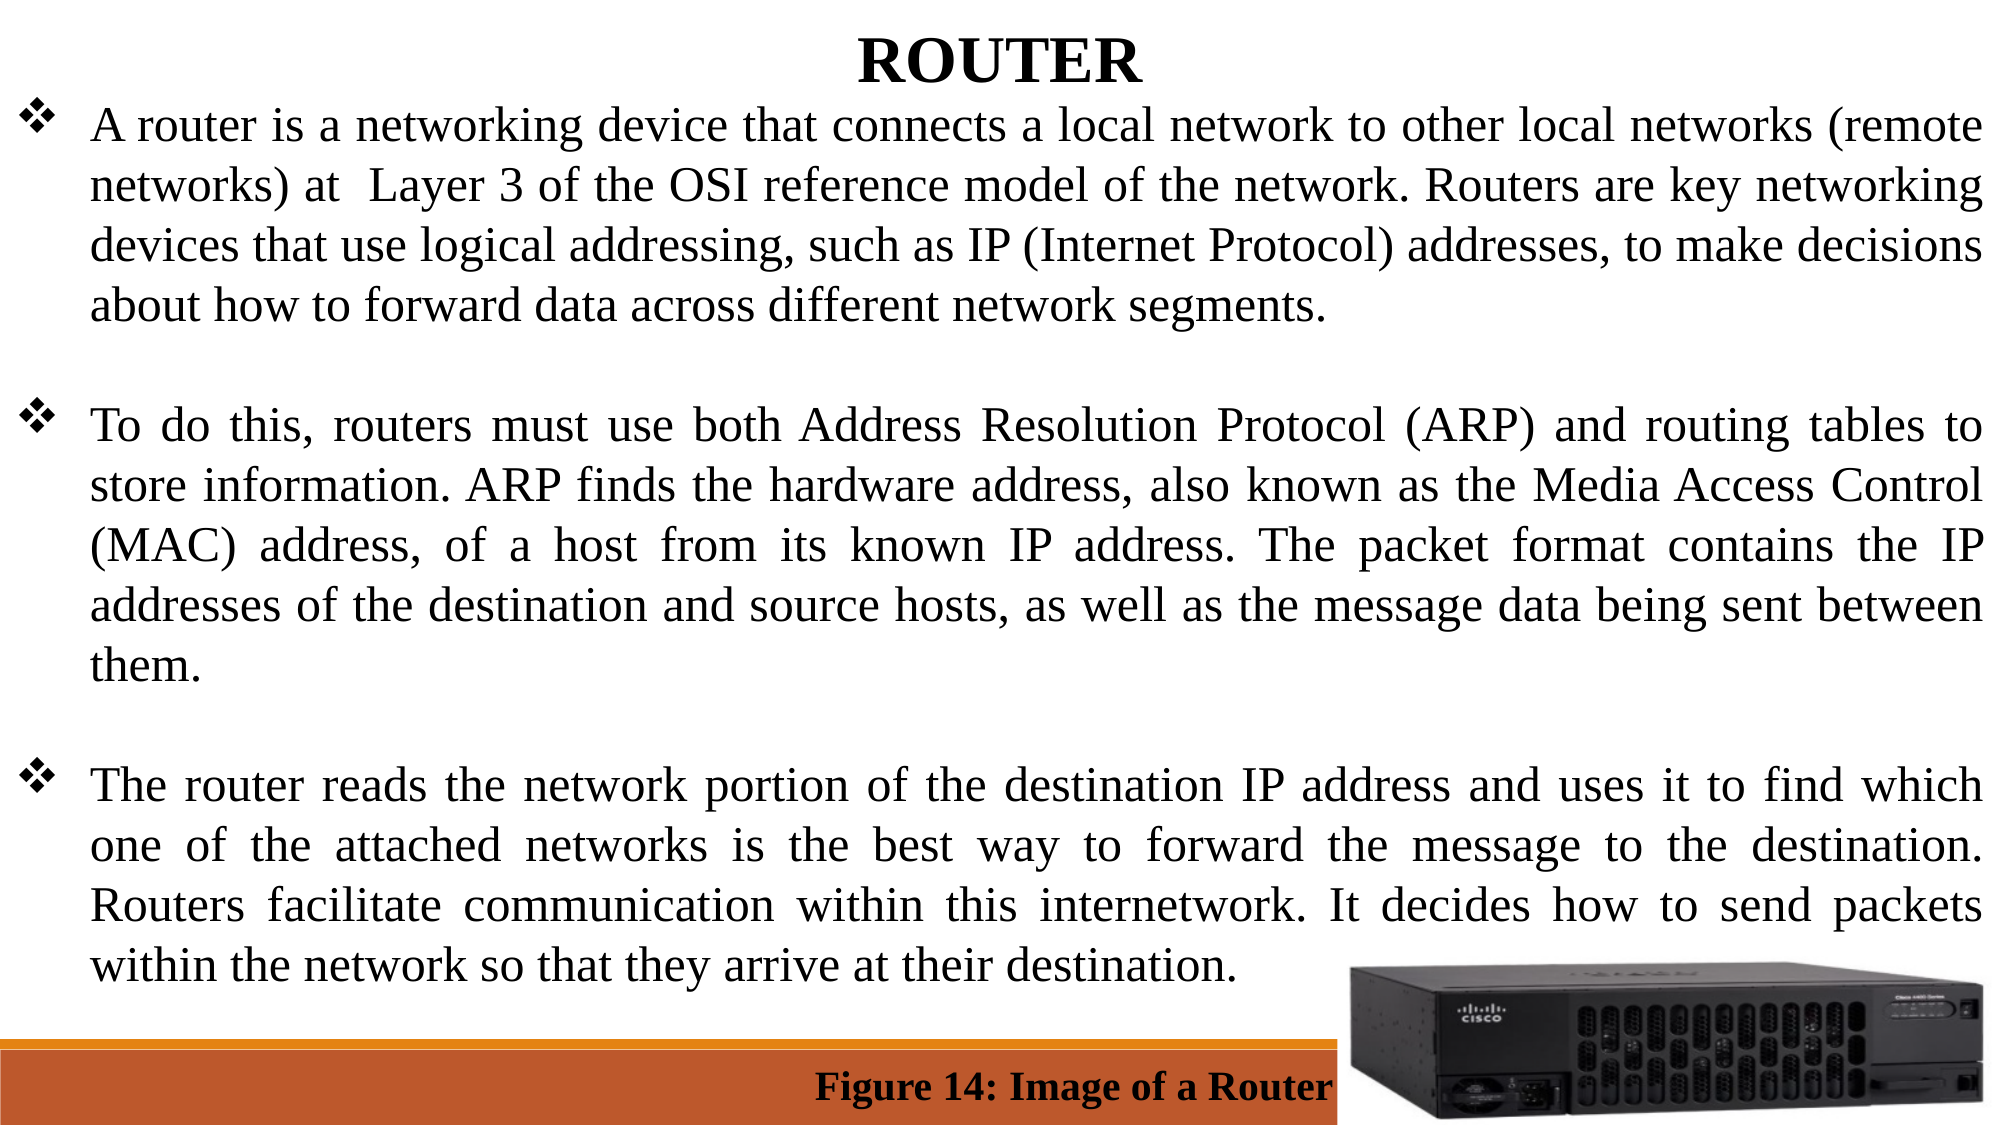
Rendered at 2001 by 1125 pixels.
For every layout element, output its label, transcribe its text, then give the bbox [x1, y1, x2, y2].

text_box A router is a networking device that connects a local network to other local networks (remote networks) at Layer 3 of the OSI reference model of the network. Routers are key networking devices that use logical addressing, such as IP (Internet Protocol) addresses, to make decisions about how to forward data across different network segments. To do this, routers must use both Address Resolution Protocol (ARP) and routing tables to store information. ARP finds the hardware address, also known as the Media Access Control (MAC) address, of a host from its known IP address. The packet format contains the IP addresses of the destination and source hosts, as well as the message data being sent between them. The router reads the network portion of the destination IP address and uses it to find which one of the attached networks is the best way to forward the message to the destination. Routers facilitate communication within this internetwork. It decides how to send packets within the network so that they arrive at their destination. [0, 104, 2000, 1000]
text_box Figure 14: Image of a Router [799, 1051, 1333, 1117]
picture [1336, 955, 2000, 1125]
text_box ROUTER [0, 8, 2000, 104]
